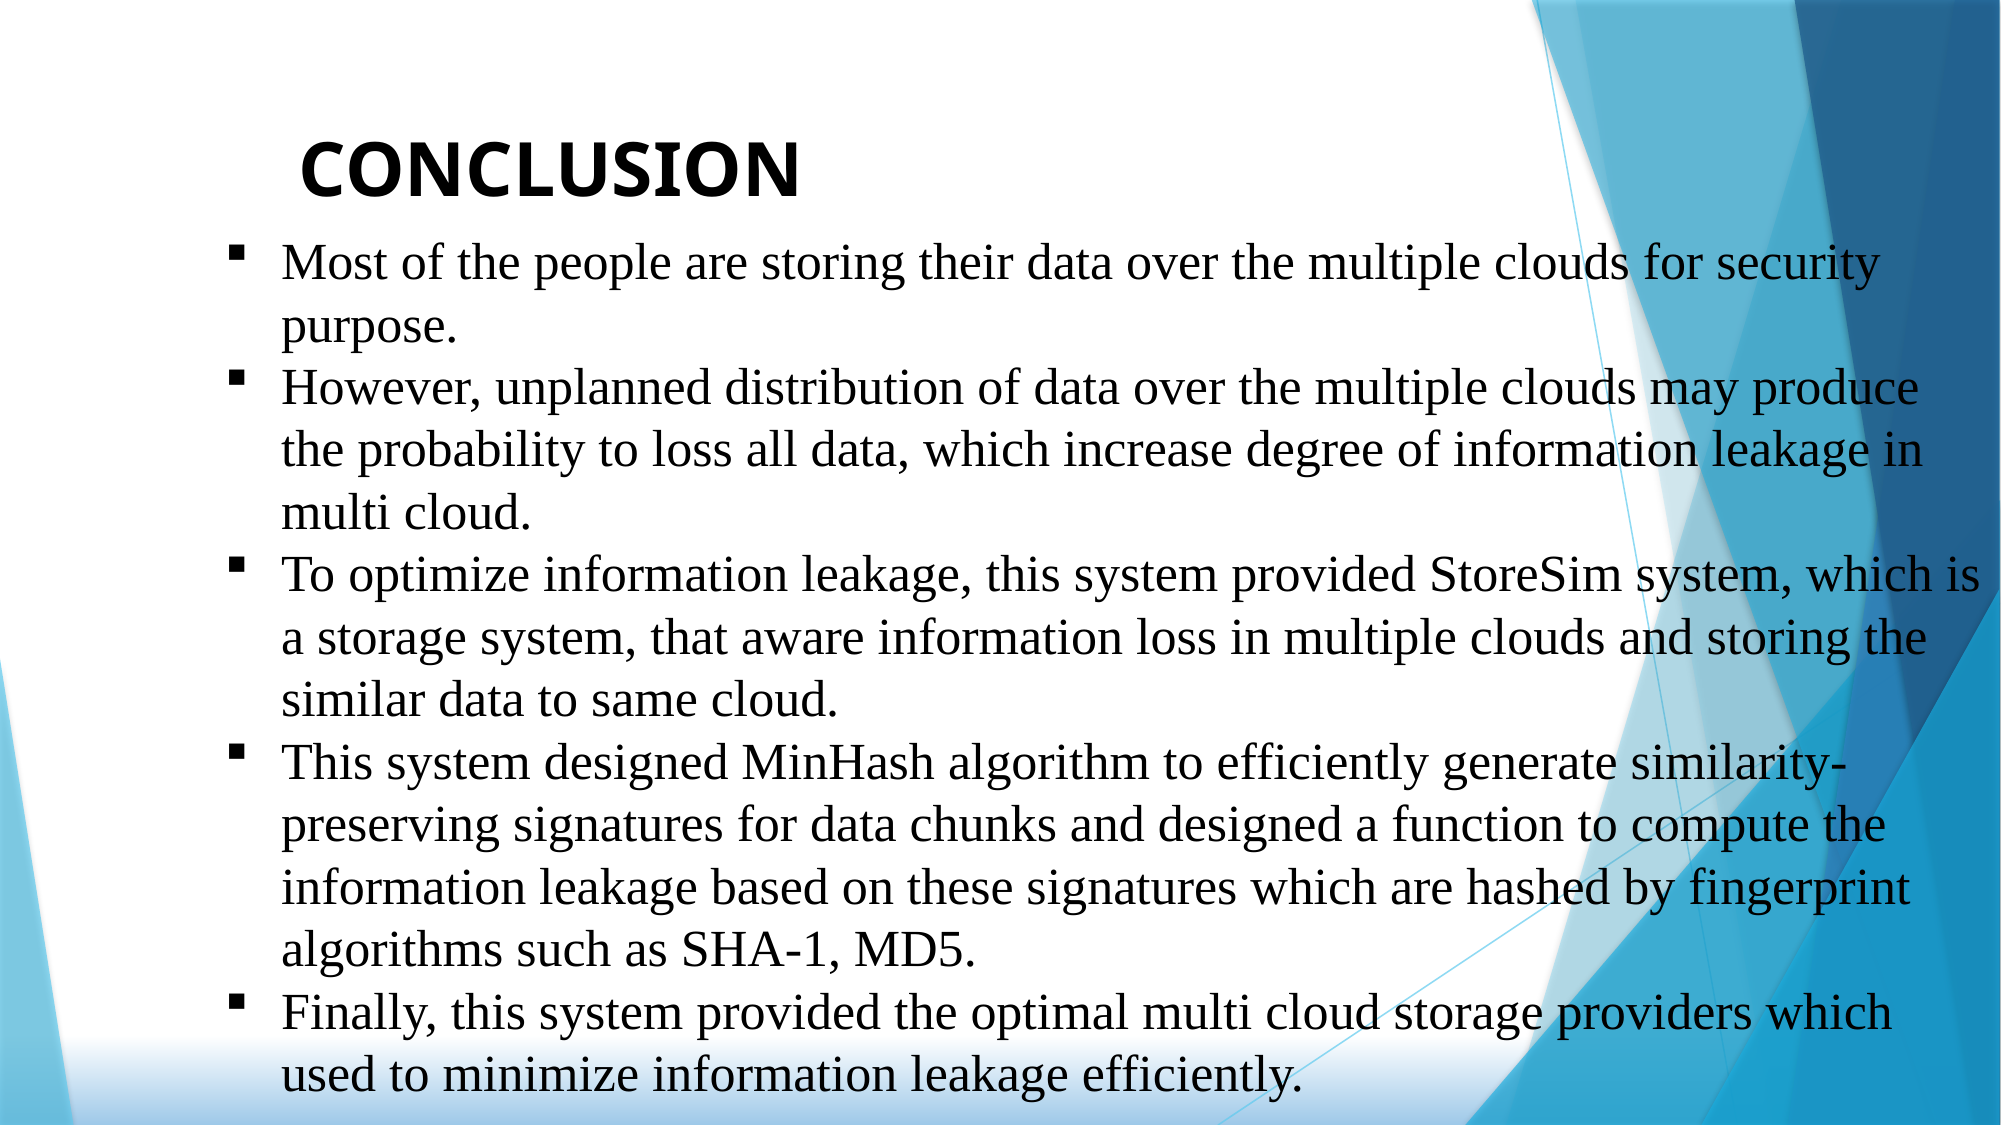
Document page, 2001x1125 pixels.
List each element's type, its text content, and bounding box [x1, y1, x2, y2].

text_box Most of the people are storing their data over the multiple clouds for security purpose. However, unplanned distribution of data over the multiple clouds may produce the probability to loss all data, which increase degree of information leakage in multi cloud. To optimize information leakage, this system provided StoreSim system, which is a storage system, that aware information loss in multiple clouds and storing the similar data to same cloud. This system designed MinHash algorithm to efficiently generate similarity-preserving signatures for data chunks and designed a function to compute the information leakage based on these signatures which are hashed by fingerprint algorithms such as SHA-1, MD5. Finally, this system provided the optimal multi cloud storage providers which used to minimize information leakage efficiently. [210, 220, 2000, 1110]
text_box CONCLUSION [284, 114, 819, 219]
